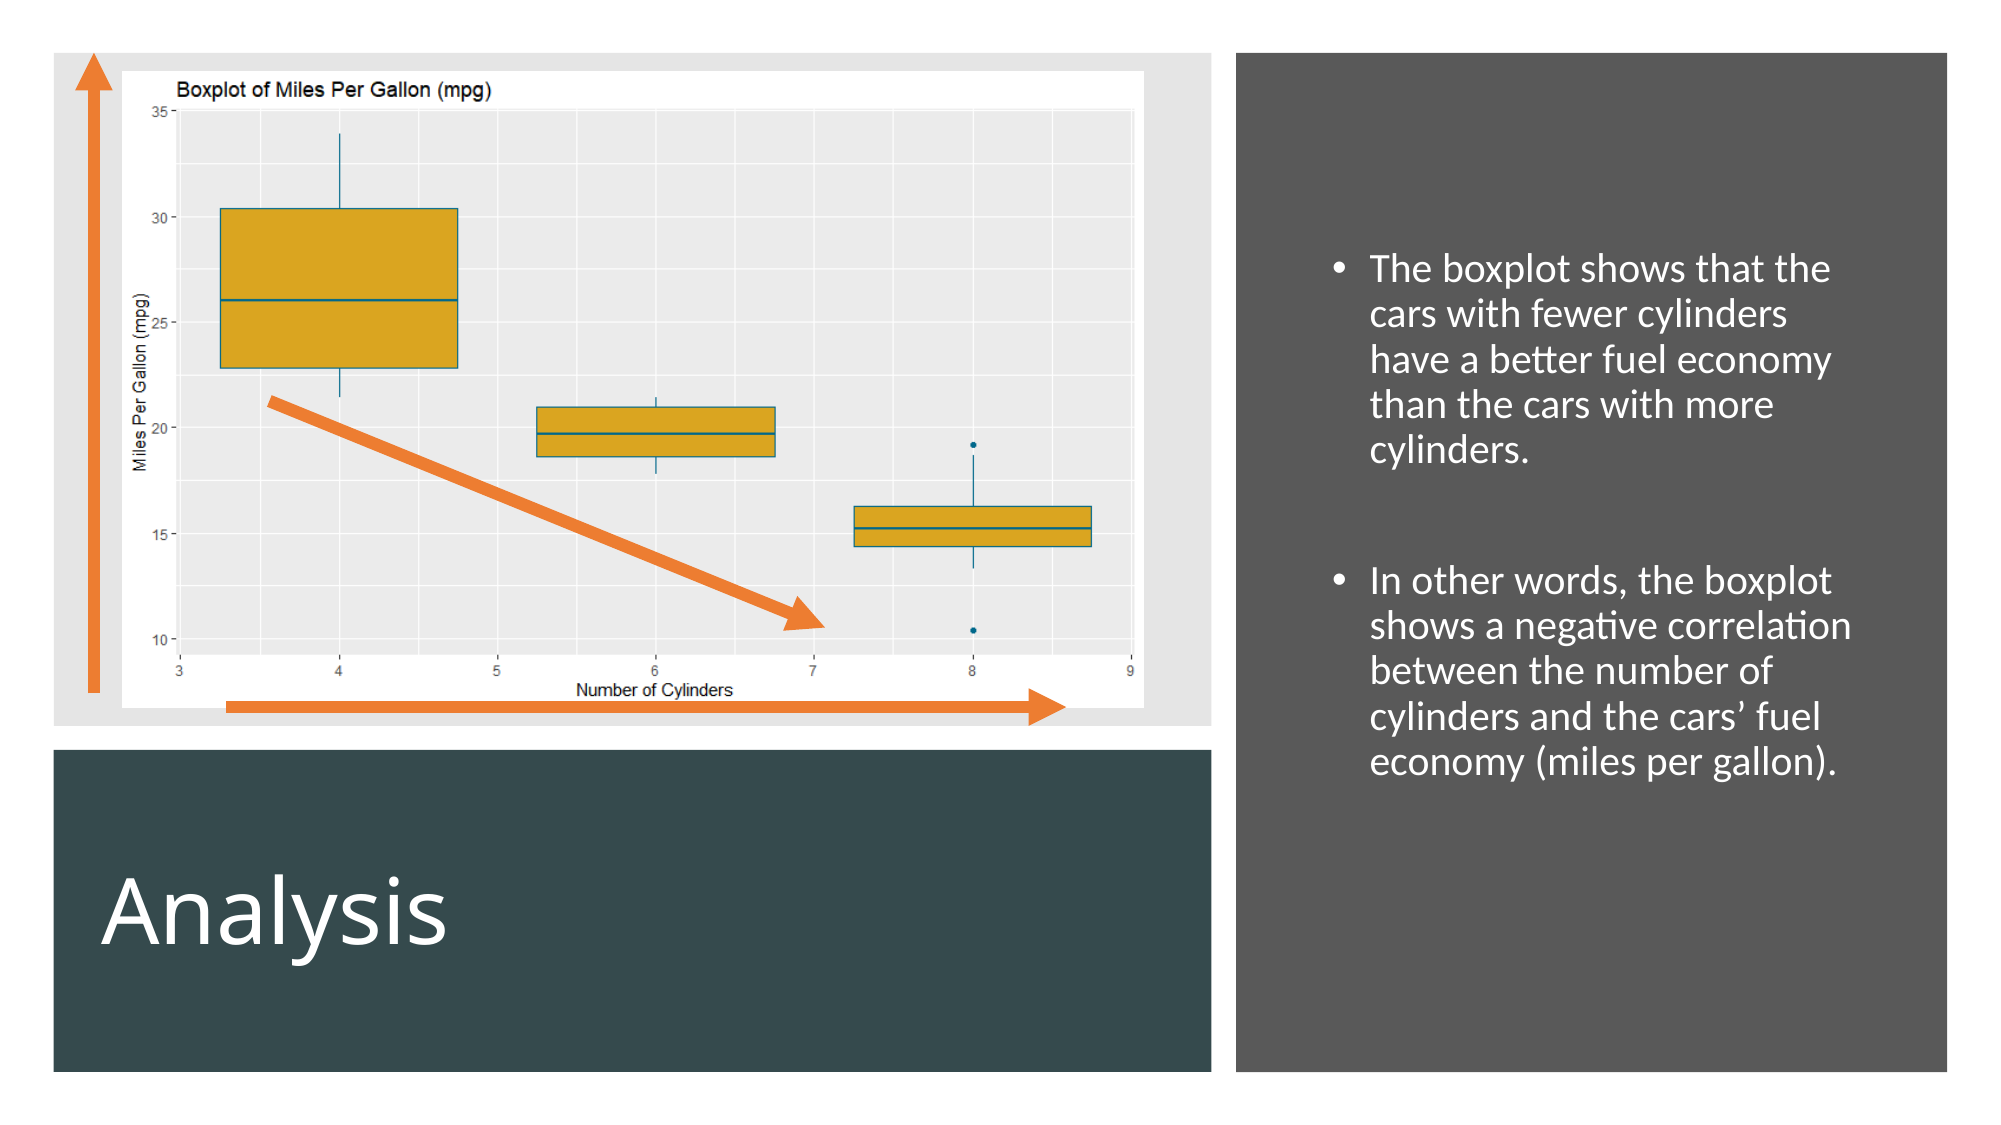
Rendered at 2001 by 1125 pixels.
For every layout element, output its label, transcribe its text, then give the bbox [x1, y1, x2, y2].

list The boxplot shows that the cars with fewer cylinders have a better fuel economy than the cars with more cylinders. In other words, the boxplot shows a negative correlation between the number of cylinders and the cars’ fuel economy (miles per gallon). [1317, 150, 1879, 947]
text_box [53, 52, 1212, 727]
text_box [269, 400, 825, 628]
text_box [53, 749, 1212, 1073]
title Analysis [85, 781, 1168, 1049]
text_box [1235, 52, 1948, 1073]
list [122, 71, 1144, 708]
